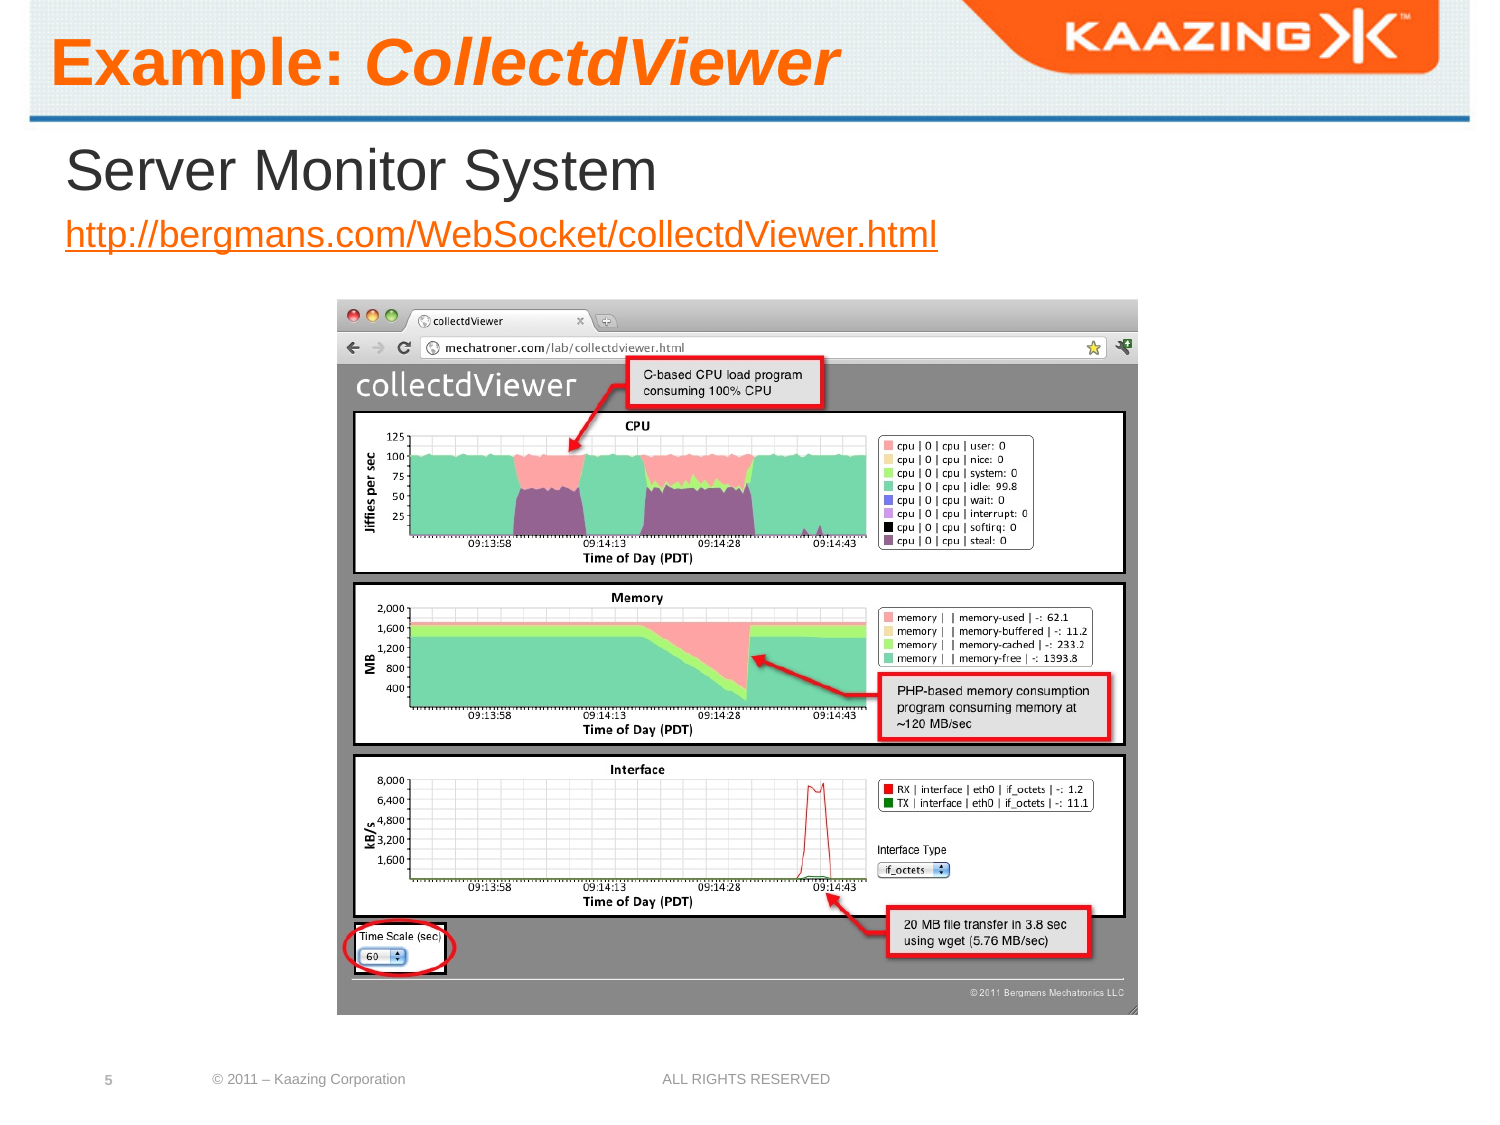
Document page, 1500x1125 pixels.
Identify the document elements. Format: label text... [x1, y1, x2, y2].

picture [0, 0, 1500, 1125]
text_box Server Monitor System http://bergmans.com/WebSocket/collectdViewer.html [49, 125, 1338, 375]
title Example: CollectdViewer [50, 12, 1338, 113]
